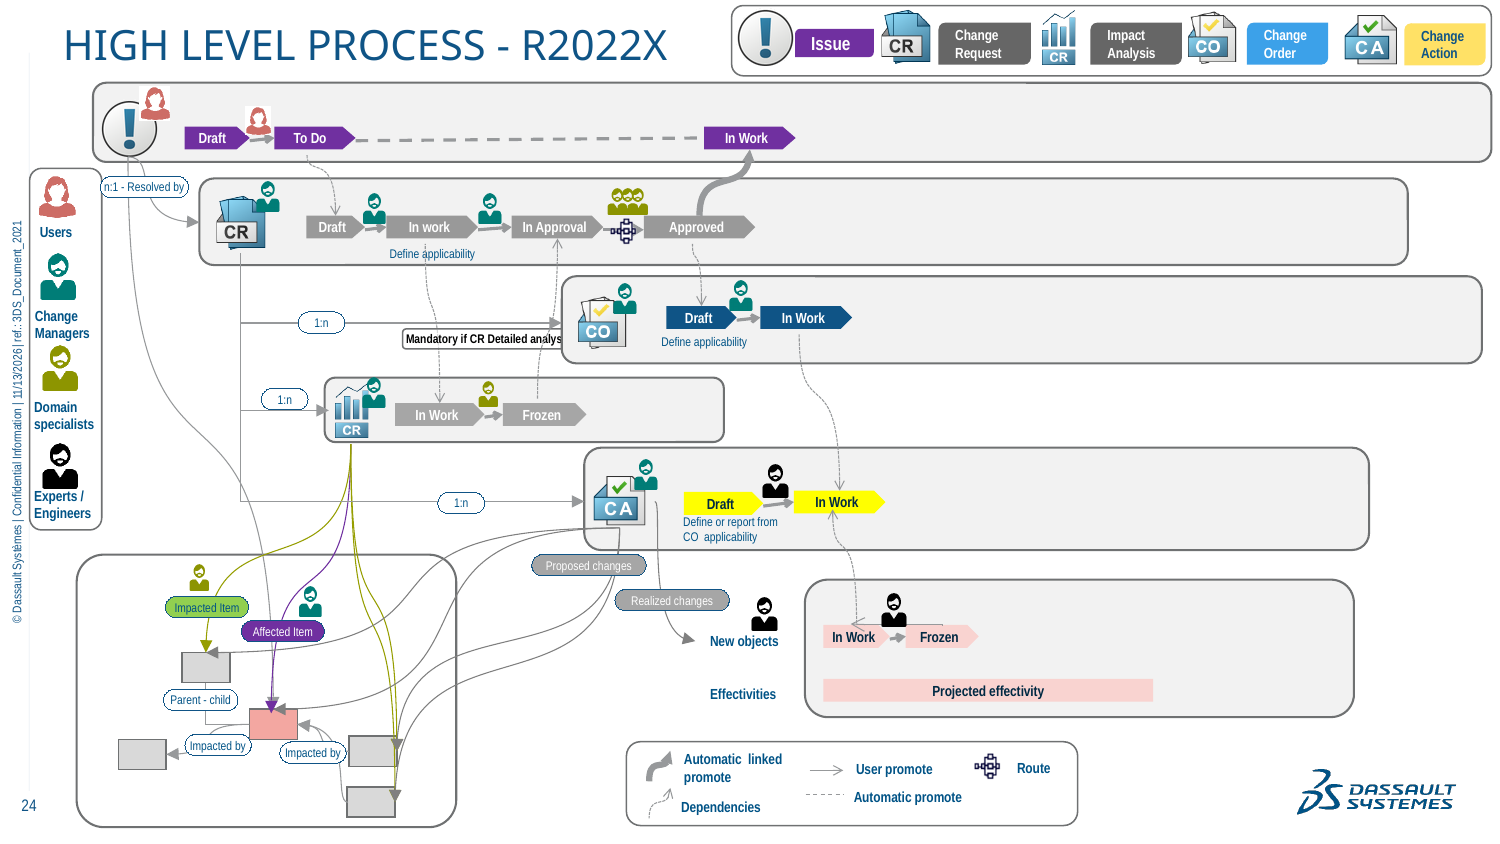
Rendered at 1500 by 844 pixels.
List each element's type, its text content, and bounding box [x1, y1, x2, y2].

picture [747, 597, 781, 631]
text_box Experts / Engineers [97, 506, 113, 530]
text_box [205, 287, 288, 376]
text_box Draft [665, 305, 739, 326]
text_box [91, 81, 1493, 163]
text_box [783, 558, 899, 576]
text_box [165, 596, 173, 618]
picture [1171, 7, 1252, 68]
text_box [28, 506, 103, 531]
text_box n:1 - Resolved by [100, 176, 130, 198]
text_box Draft [682, 490, 765, 506]
picture [36, 345, 83, 360]
picture [359, 193, 366, 205]
text_box Projected effectivity [822, 678, 1154, 703]
picture [34, 253, 81, 300]
text_box [560, 275, 1483, 365]
text_box [625, 740, 1079, 827]
text_box Frozen [537, 402, 588, 427]
picture [245, 105, 272, 136]
text_box In Work [759, 305, 854, 330]
text_box Draft [183, 125, 252, 151]
text_box Realized changes [696, 589, 730, 611]
text_box In Work [822, 623, 892, 649]
text_box [436, 177, 696, 228]
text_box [537, 314, 561, 328]
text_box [355, 445, 538, 792]
text_box To Do [273, 125, 358, 151]
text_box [130, 154, 197, 226]
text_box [644, 792, 675, 814]
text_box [288, 205, 537, 550]
text_box Change Managers [20, 299, 28, 349]
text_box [654, 501, 696, 642]
text_box [558, 177, 1409, 267]
text_box Define or report from CO applicability [696, 506, 796, 551]
text_box In Approval [537, 214, 605, 240]
picture [876, 593, 910, 627]
text_box Define applicability [646, 326, 780, 357]
text_box [336, 177, 366, 205]
picture [584, 459, 661, 528]
text_box [537, 376, 725, 444]
title High level process - R2022x [62, 8, 733, 70]
picture [609, 217, 638, 246]
picture [758, 464, 792, 498]
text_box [350, 383, 476, 798]
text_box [686, 160, 748, 210]
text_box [645, 755, 675, 777]
picture [474, 193, 505, 205]
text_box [370, 552, 645, 778]
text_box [396, 528, 620, 552]
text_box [220, 574, 350, 601]
text_box [696, 515, 846, 552]
text_box New objects [695, 624, 807, 658]
picture [98, 86, 171, 157]
text_box [803, 578, 1355, 719]
text_box [834, 446, 1371, 552]
picture [1335, 13, 1407, 67]
picture [604, 188, 651, 215]
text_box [286, 174, 348, 196]
text_box In Work [792, 489, 887, 515]
text_box [537, 240, 556, 267]
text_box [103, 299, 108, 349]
text_box [28, 167, 103, 360]
text_box Users [24, 215, 28, 248]
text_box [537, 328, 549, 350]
picture [1036, 3, 1081, 71]
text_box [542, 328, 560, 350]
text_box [742, 390, 890, 425]
picture [725, 280, 756, 311]
text_box [761, 498, 784, 504]
text_box [583, 446, 839, 501]
picture [36, 173, 77, 219]
picture [561, 283, 642, 354]
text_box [206, 681, 249, 724]
picture [1293, 765, 1459, 818]
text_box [173, 475, 350, 621]
picture [734, 7, 794, 66]
text_box Effectivities [695, 677, 807, 710]
picture [186, 565, 212, 591]
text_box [193, 601, 350, 646]
text_box [620, 528, 654, 552]
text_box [166, 724, 250, 755]
picture [864, 5, 947, 68]
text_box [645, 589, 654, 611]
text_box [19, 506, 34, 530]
text_box [730, 4, 1493, 77]
text_box Frozen [904, 623, 981, 649]
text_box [297, 724, 348, 803]
picture [199, 181, 283, 254]
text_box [0, 360, 288, 506]
text_box In Work [703, 125, 798, 151]
text_box [198, 177, 334, 267]
picture [973, 752, 1002, 781]
text_box Approved [642, 214, 757, 240]
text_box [366, 127, 436, 205]
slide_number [9, 345, 25, 360]
text_box [75, 553, 458, 829]
